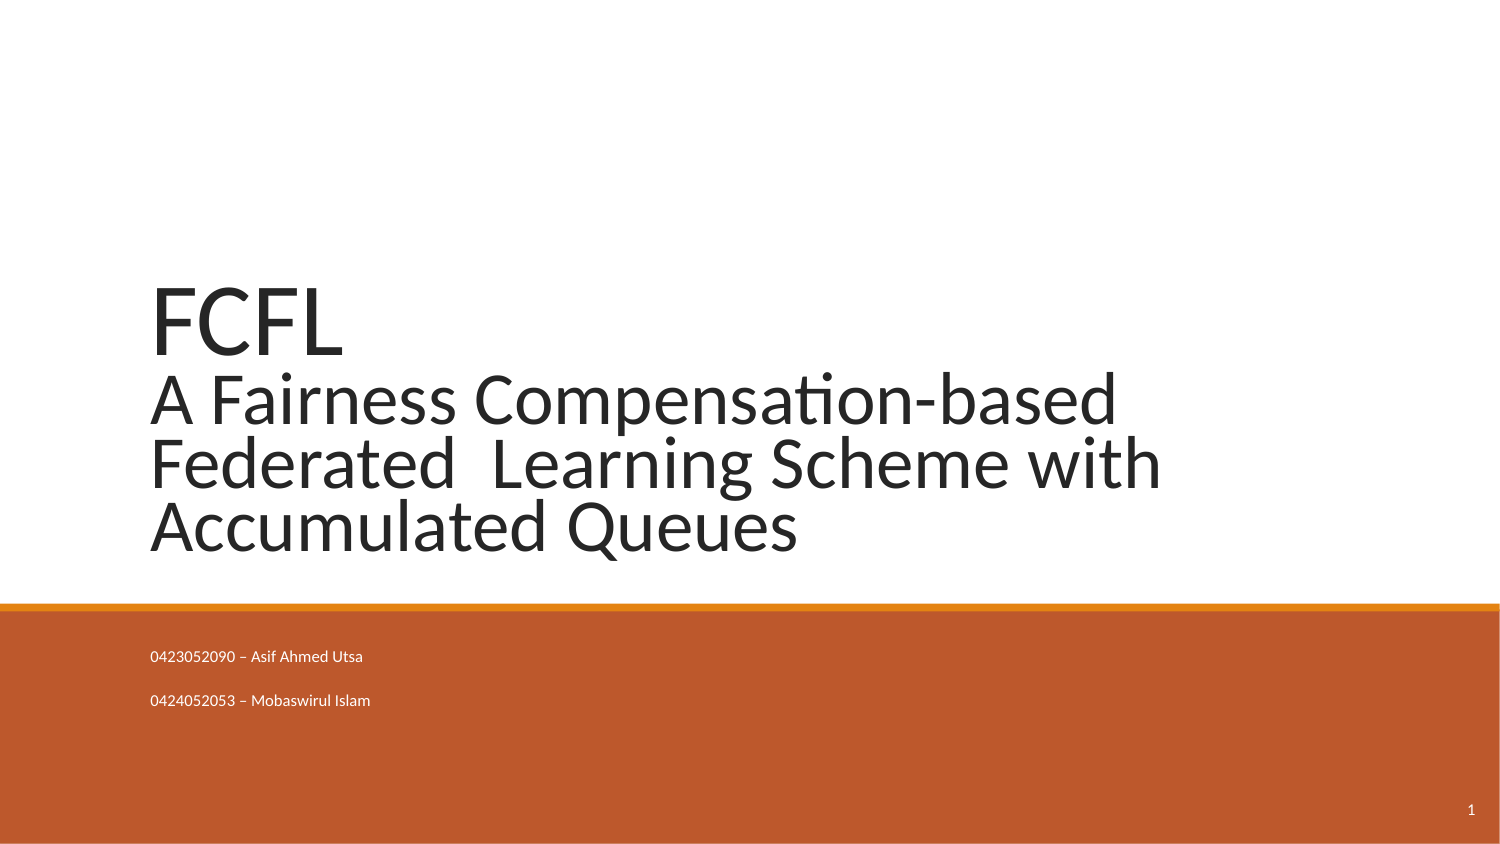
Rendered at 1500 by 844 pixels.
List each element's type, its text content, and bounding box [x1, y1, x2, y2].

subtitle 0423052090 – Asif Ahmed Utsa 0424052053 – Mobaswirul Islam [135, 642, 1373, 784]
text_box [0, 603, 1500, 612]
slide_number 1 [1400, 779, 1491, 844]
text_box [0, 612, 1500, 844]
text_box [0, 0, 1500, 603]
title FCFL A Fairness Compensation-based Federated Learning Scheme with Accumulated Queues [135, 93, 1373, 573]
